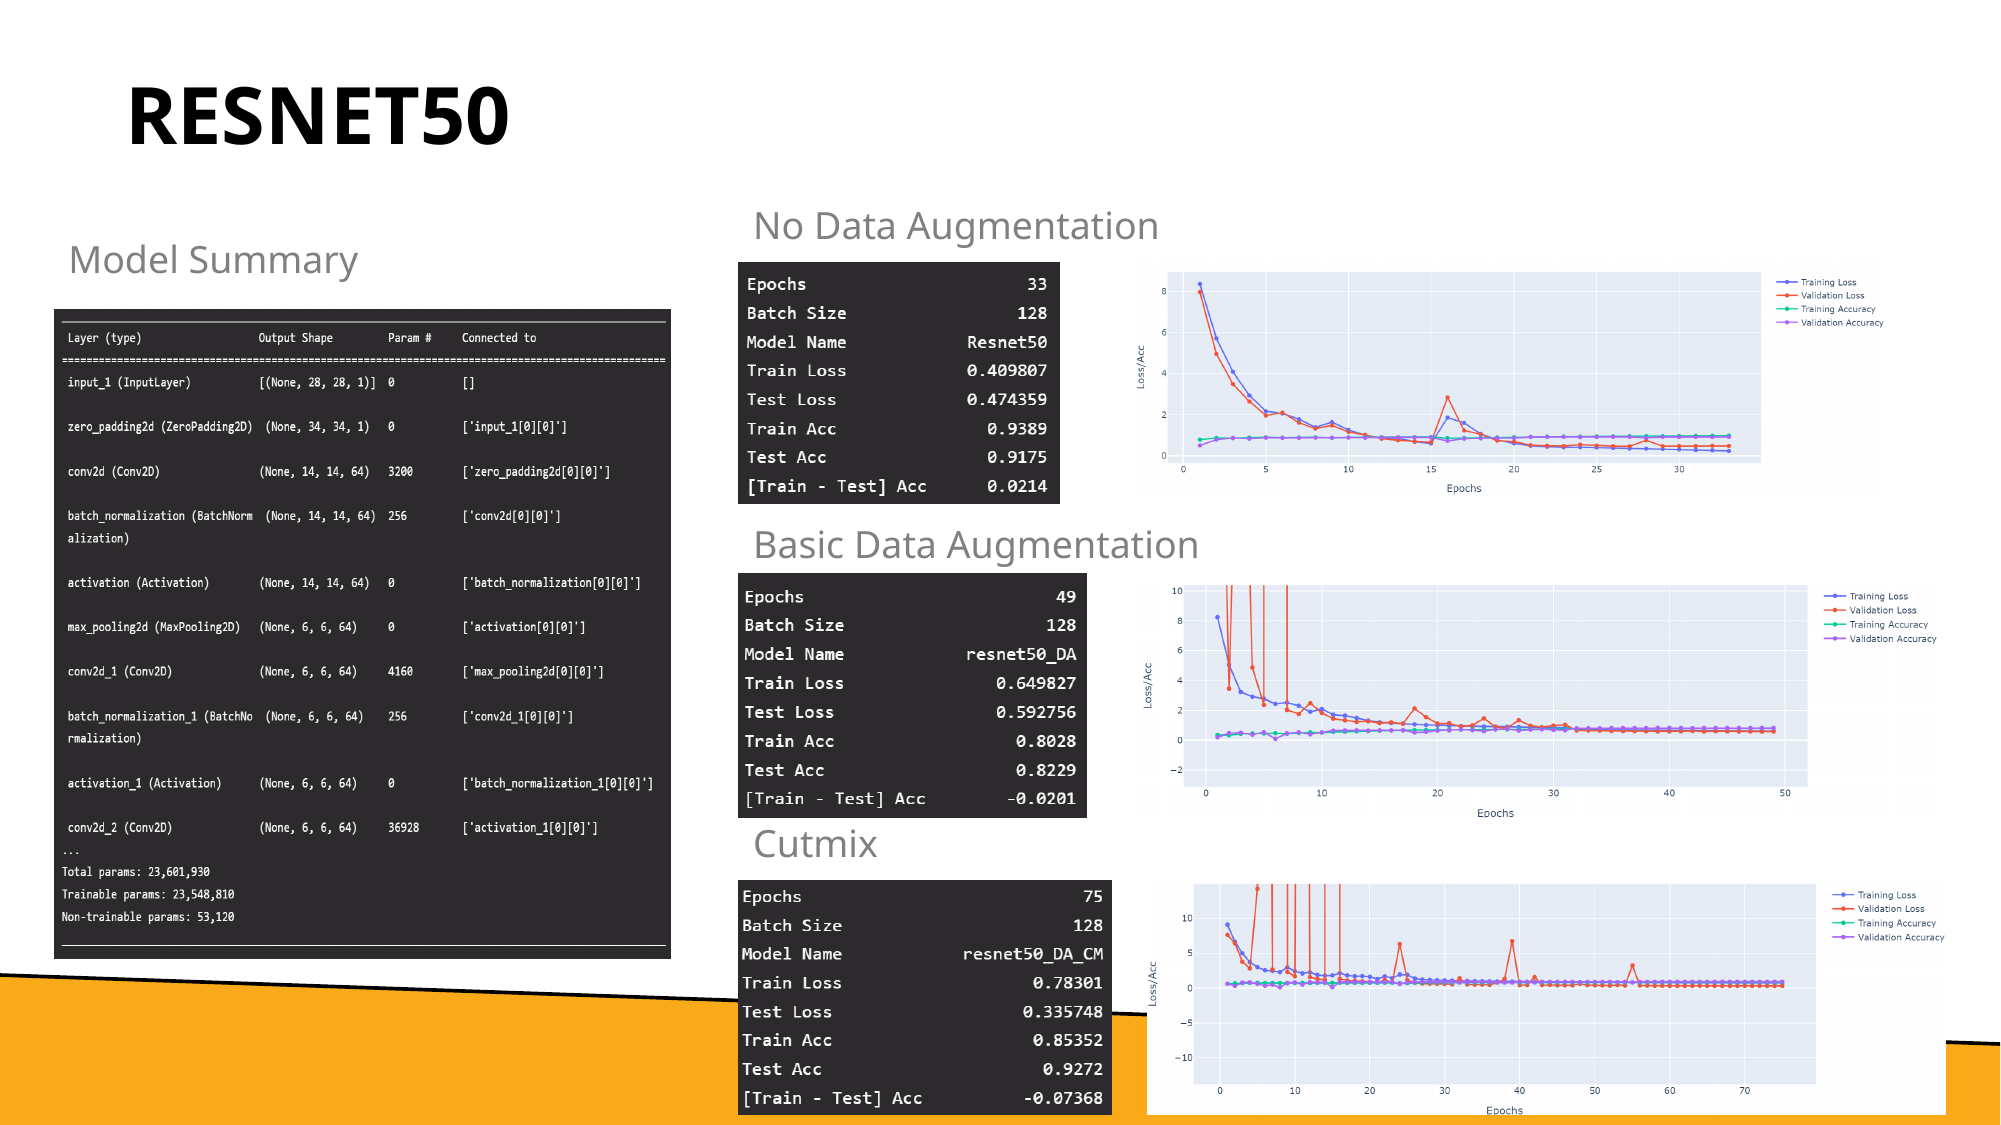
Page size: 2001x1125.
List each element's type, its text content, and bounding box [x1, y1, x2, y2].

text_box Basic Data Augmentation [738, 478, 1236, 614]
picture [738, 880, 1112, 1115]
picture [738, 262, 1060, 504]
text_box No Data Augmentation [738, 159, 1236, 296]
picture [1135, 581, 1942, 818]
list Model Summary [53, 193, 551, 329]
picture [54, 309, 671, 959]
picture [1135, 258, 1885, 495]
title Resnet50 [110, 10, 1836, 228]
text_box Cutmix [738, 777, 1236, 913]
picture [738, 573, 1087, 818]
picture [1147, 878, 1946, 1115]
